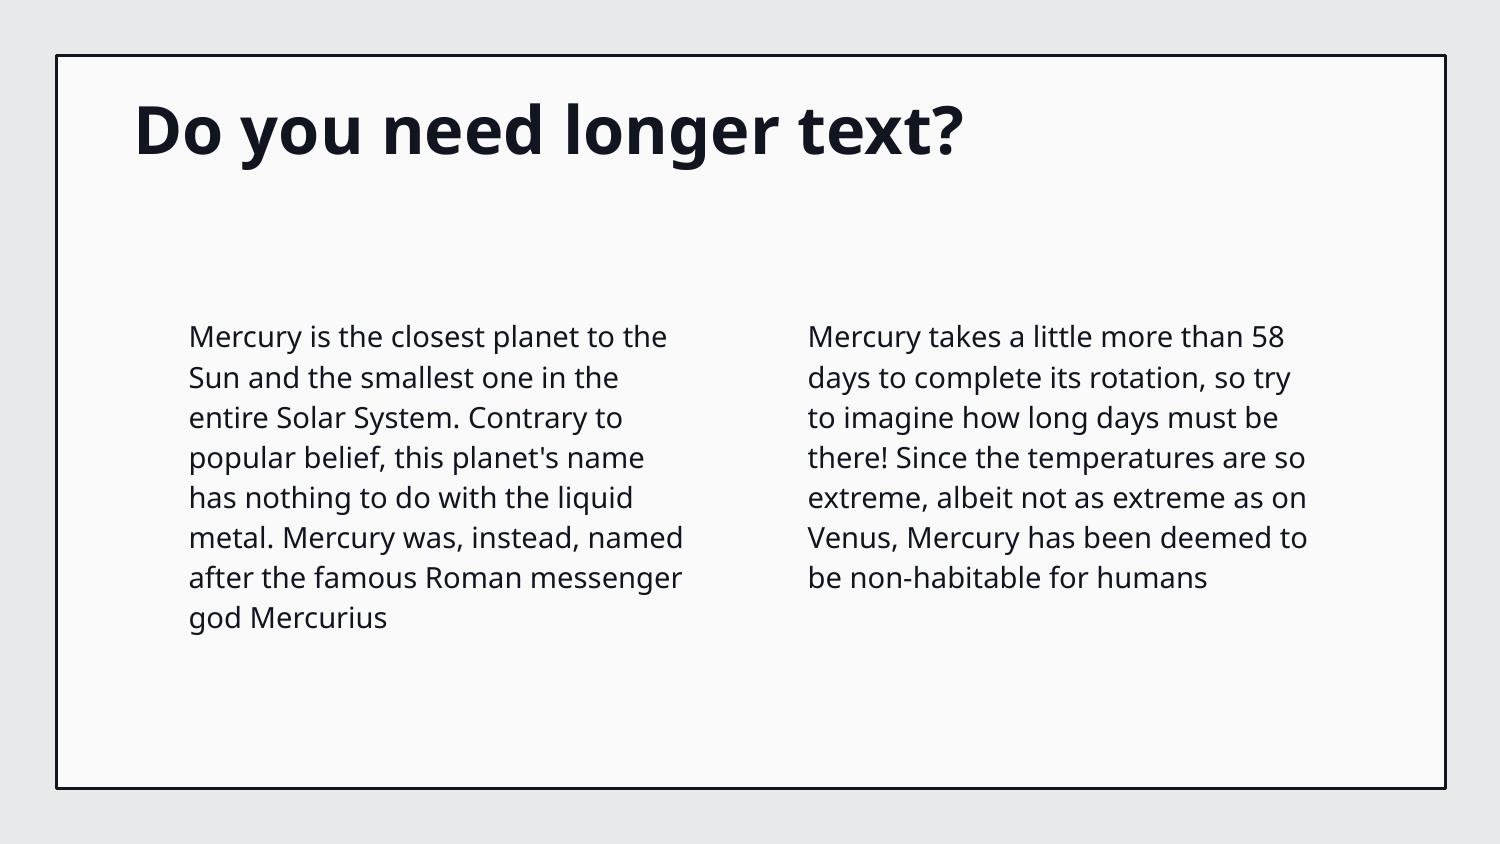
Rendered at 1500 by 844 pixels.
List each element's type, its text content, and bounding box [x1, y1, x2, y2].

subtitle Mercury is the closest planet to the Sun and the smallest one in the entire Solar System. Contrary to popular belief, this planet's name has nothing to do with the liquid metal. Mercury was, instead, named after the famous Roman messenger god Mercurius [173, 298, 708, 651]
title Do you need longer text? [118, 72, 1382, 167]
subtitle Mercury takes a little more than 58 days to complete its rotation, so try to imagine how long days must be there! Since the temperatures are so extreme, albeit not as extreme as on Venus, Mercury has been deemed to be non-habitable for humans [792, 298, 1327, 651]
